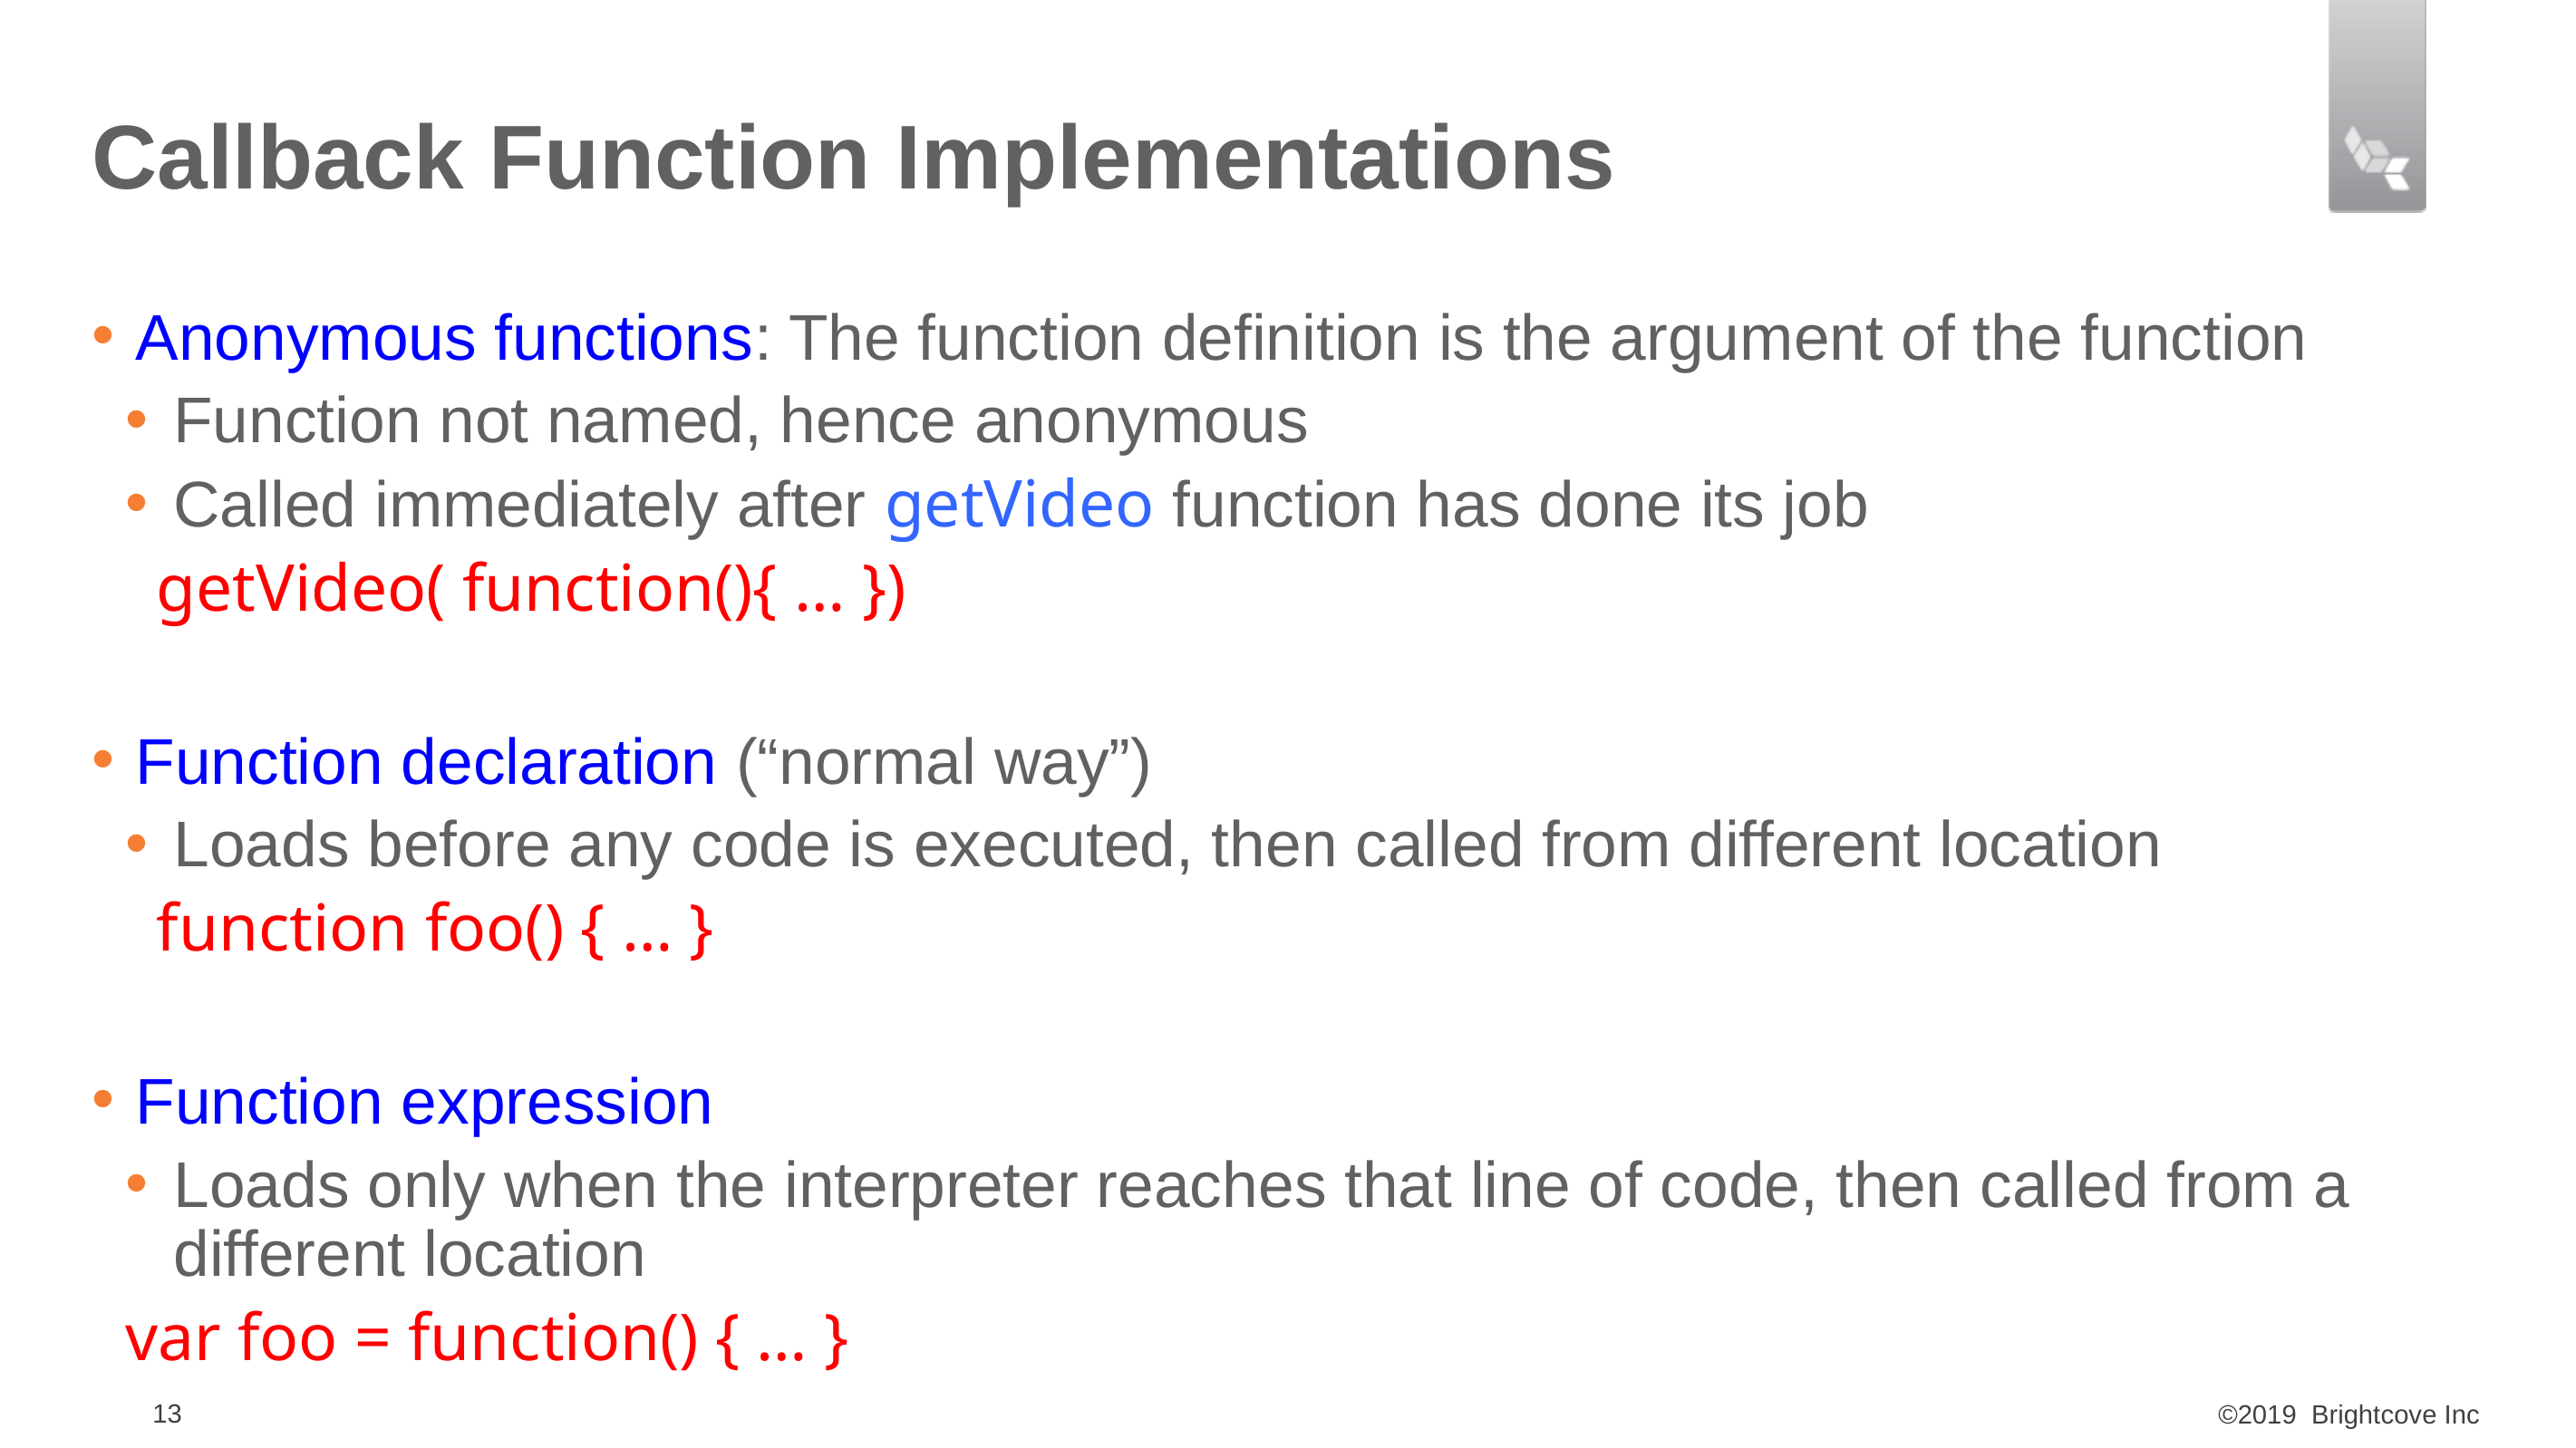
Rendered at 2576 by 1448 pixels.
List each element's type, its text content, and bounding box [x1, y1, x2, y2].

title Callback Function Implementations [80, 43, 2271, 261]
list Anonymous functions: The function definition is the argument of the function Function not named, hence anonymous Called immediately after getVideo function has done its job getVideo( function(){ … }) Function declaration (“normal way”) Loads before any code is executed, then called from different location function foo() { … } Function expression Loads only when the interpreter reaches that line of code, then called from a different location var foo = function() { … } [80, 283, 2442, 1392]
picture [2329, 0, 2428, 213]
slide_number 13 [143, 1392, 189, 1434]
